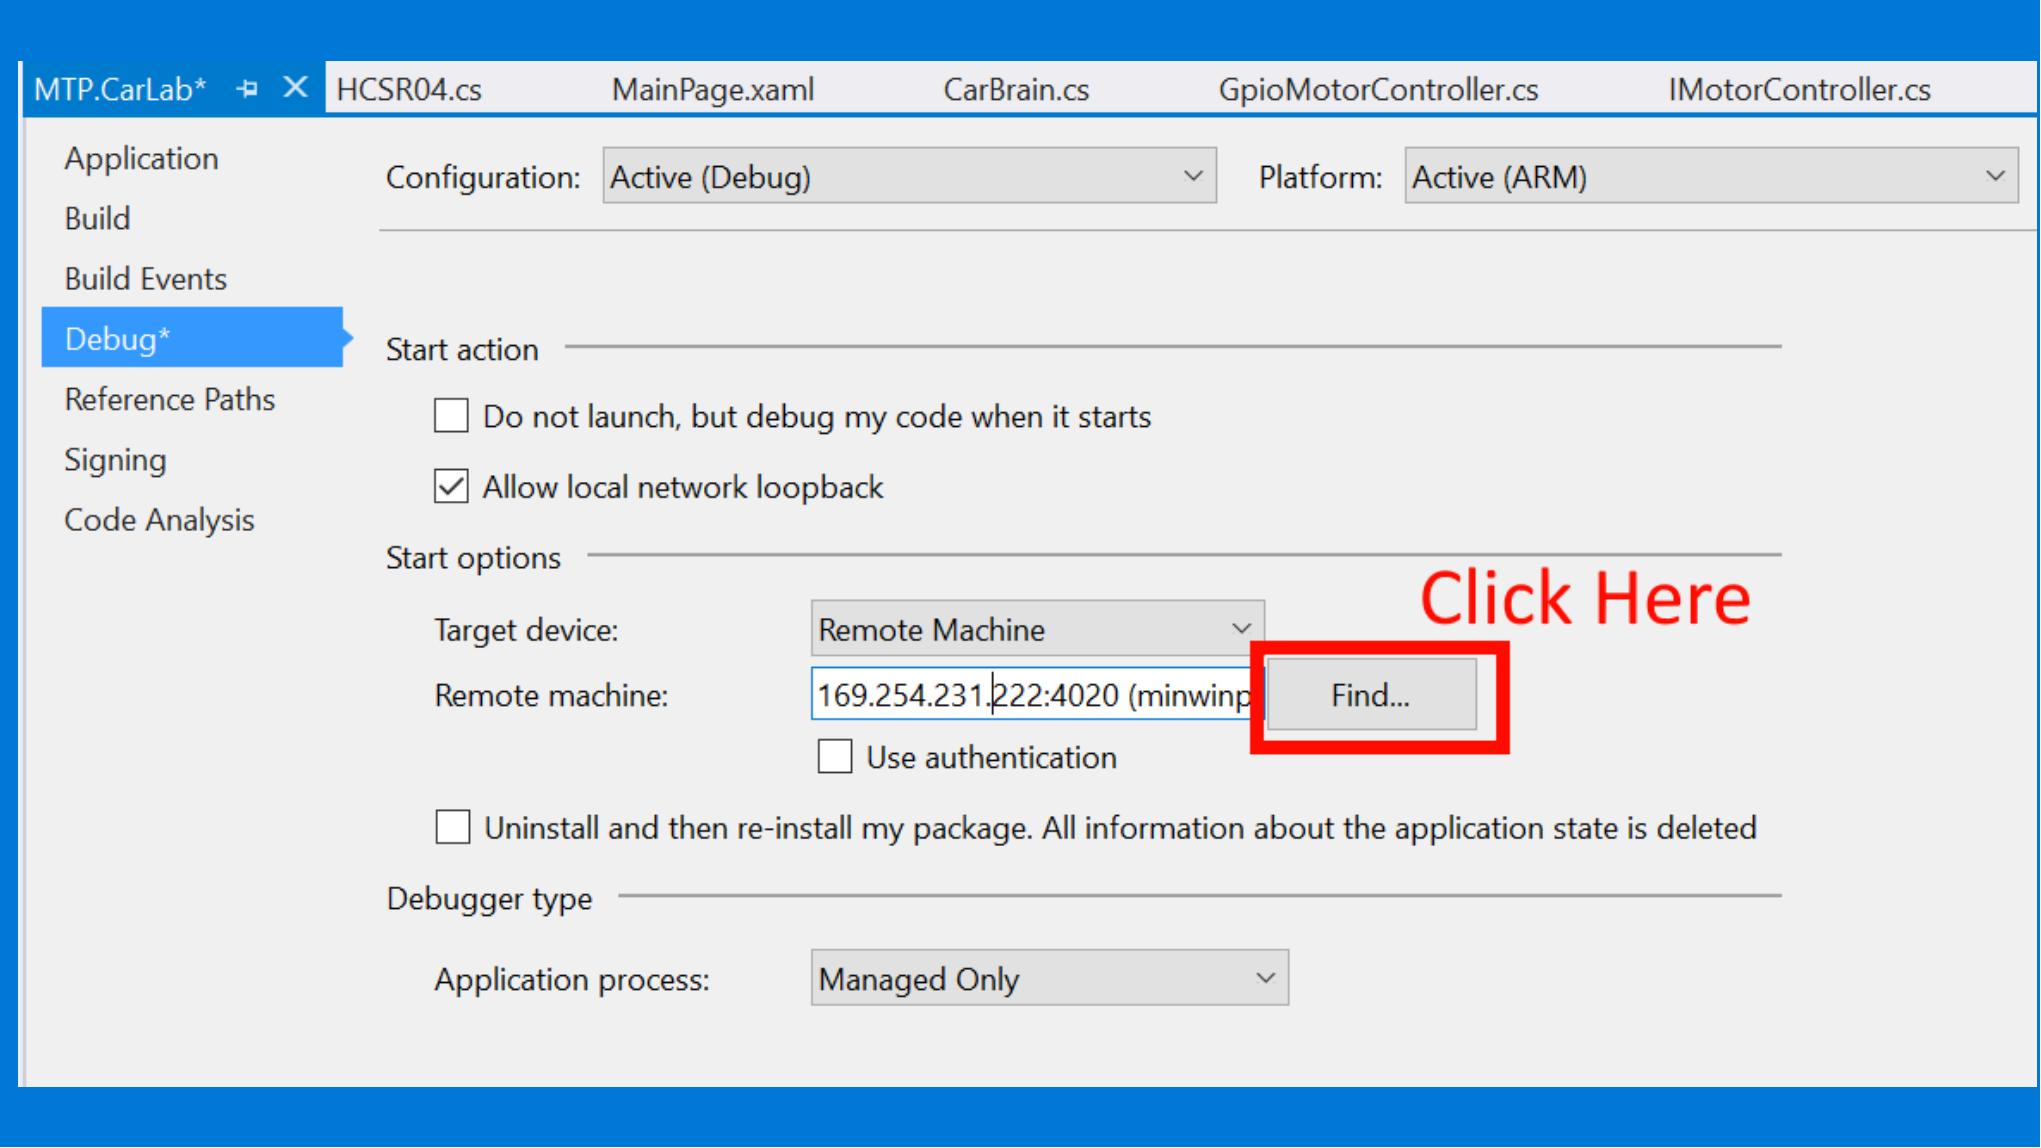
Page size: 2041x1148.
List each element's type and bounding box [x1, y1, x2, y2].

picture [18, 60, 2037, 1087]
